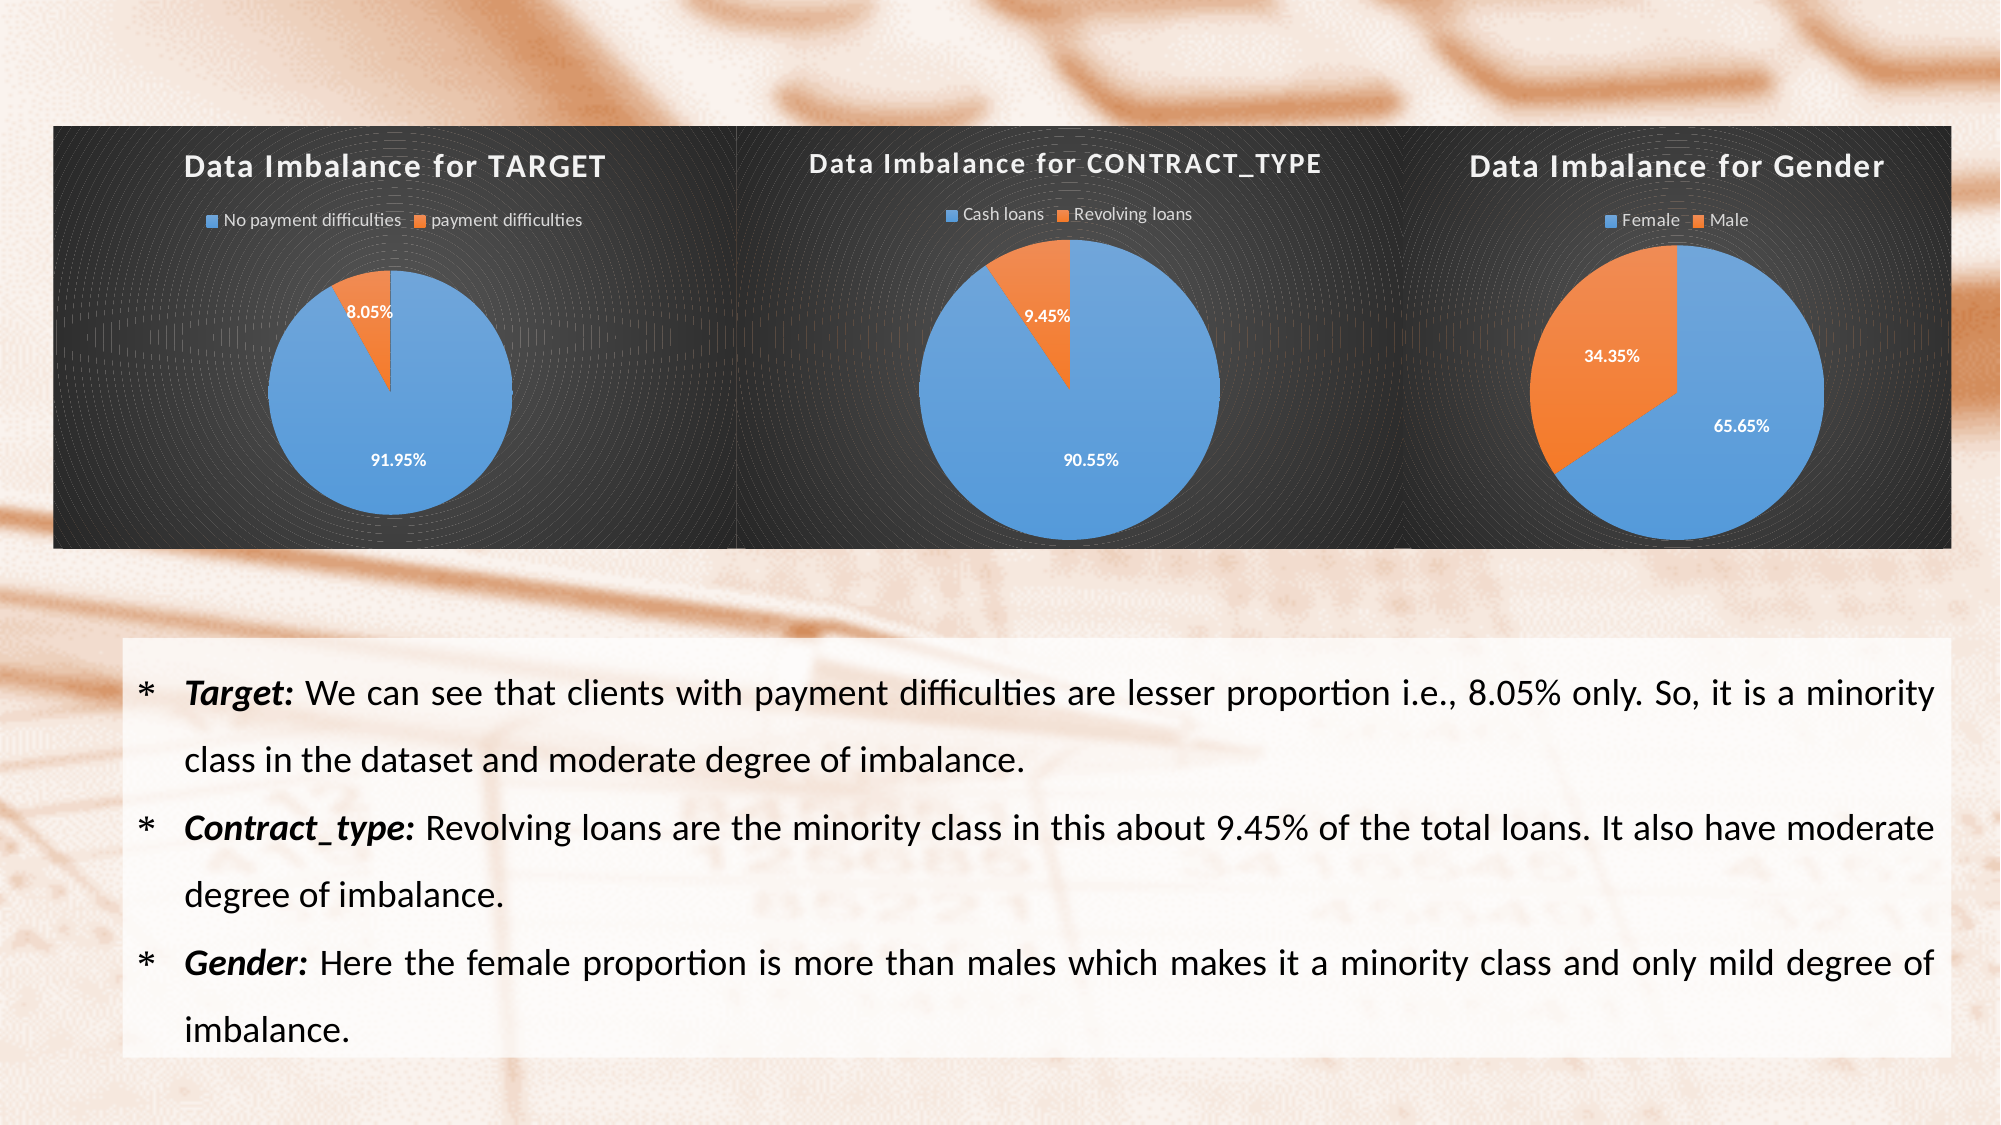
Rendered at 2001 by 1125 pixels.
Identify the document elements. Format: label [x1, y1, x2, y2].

picture [0, 0, 2000, 1125]
chart [53, 126, 1952, 549]
